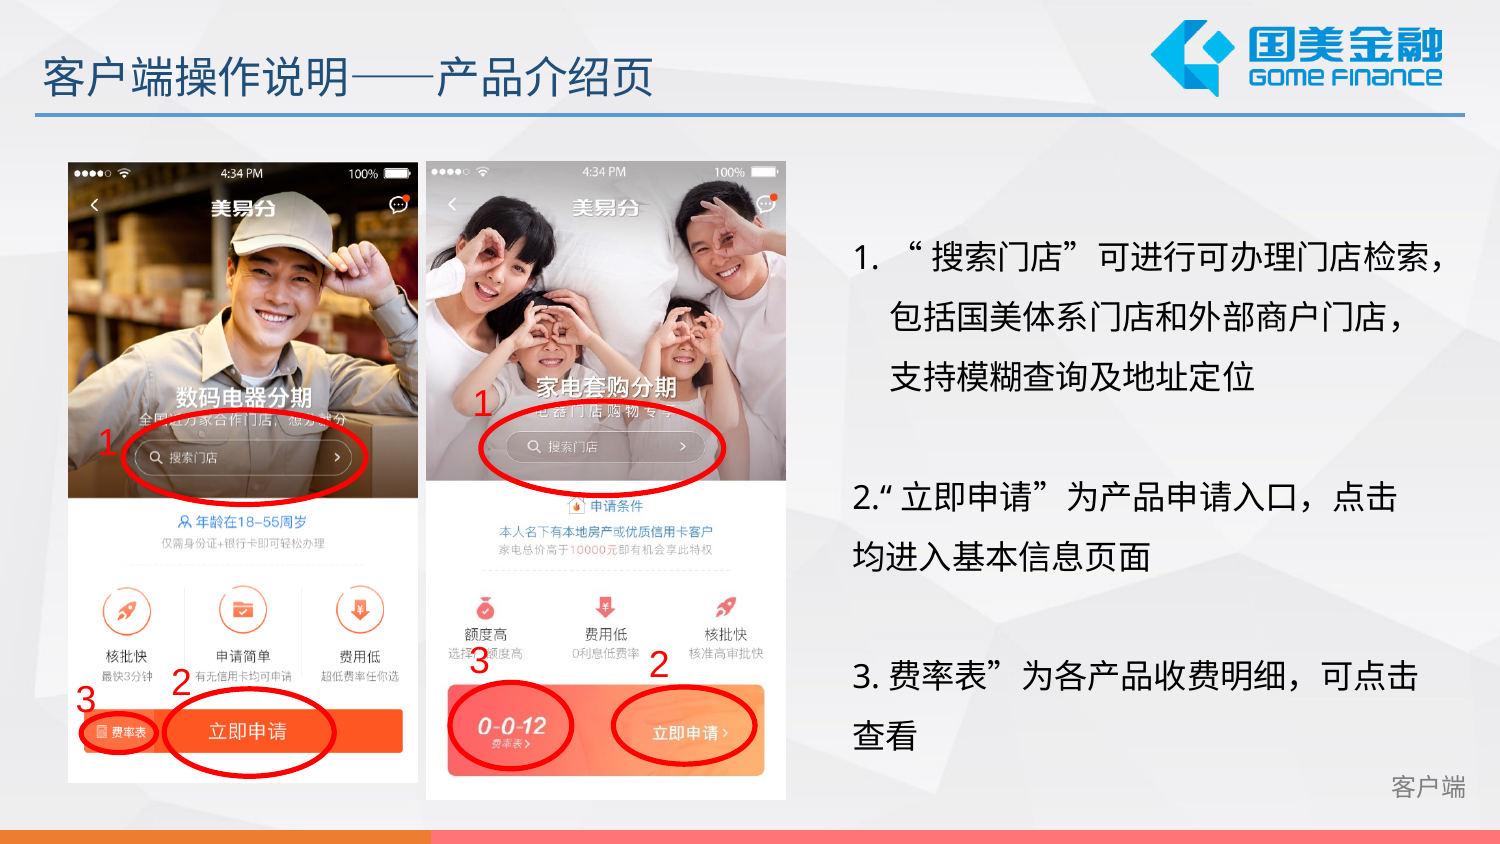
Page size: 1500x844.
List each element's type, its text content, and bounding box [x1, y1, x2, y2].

text_box “搜索门店”可进行可办理门店检索，包括国美体系门店和外部商户门店，支持模糊查询及地址定位 2.“立即申请”为产品申请入口，点击均进入基本信息页面 3.费率表”为各产品收费明细，可点击查看 [837, 209, 1447, 763]
picture [0, 0, 1500, 830]
text_box 客户端 [1376, 764, 1482, 810]
list 客户端操作说明——产品介绍页 [34, 43, 692, 116]
text_box 3 [60, 667, 68, 728]
